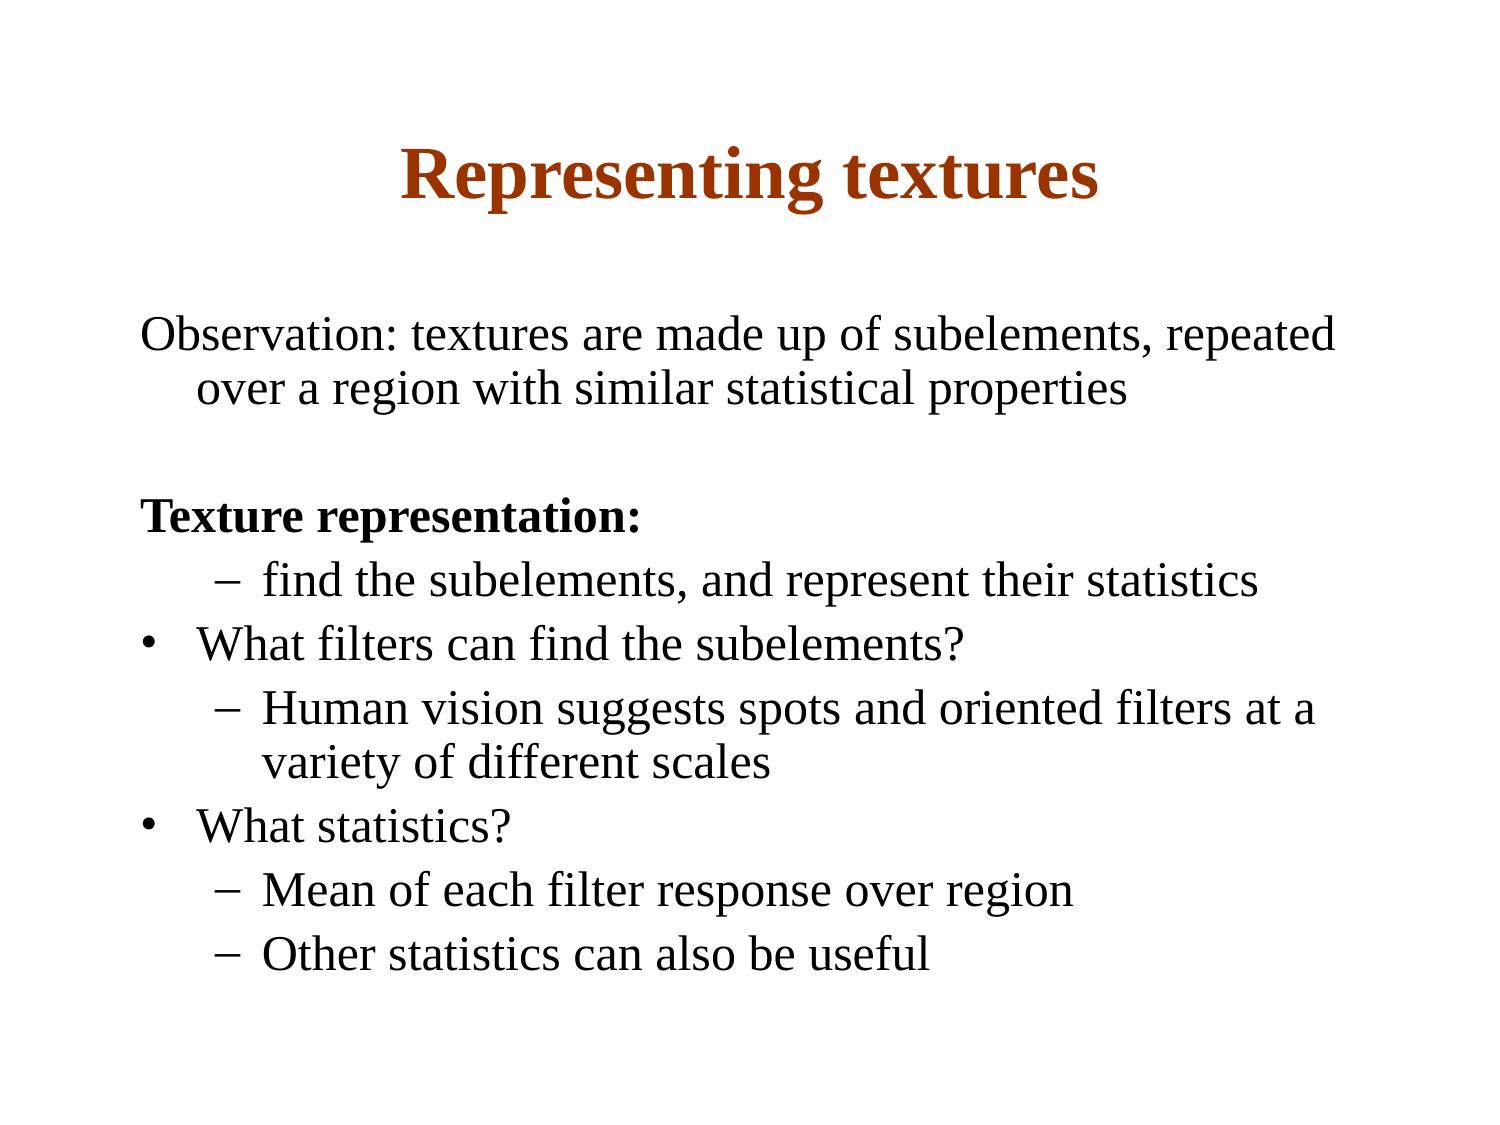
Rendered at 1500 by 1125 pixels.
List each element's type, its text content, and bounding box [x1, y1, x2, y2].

list Observation: textures are made up of subelements, repeated over a region with similar statistical properties Texture representation: find the subelements, and represent their statistics What filters can find the subelements? Human vision suggests spots and oriented filters at a variety of different scales What statistics? Mean of each filter response over region Other statistics can also be useful [125, 299, 1388, 975]
title Representing textures [112, 99, 1388, 238]
